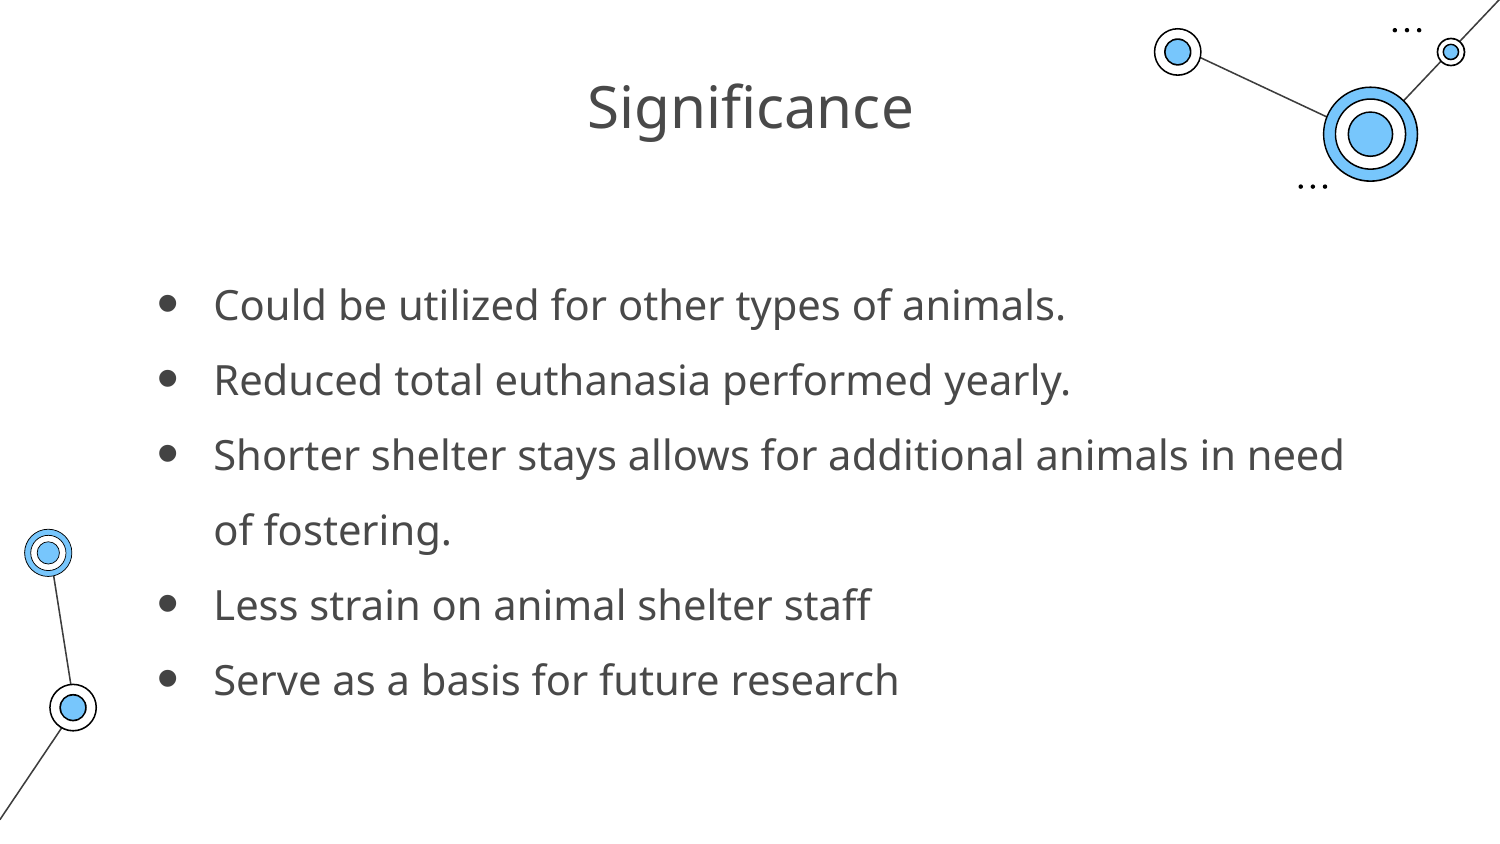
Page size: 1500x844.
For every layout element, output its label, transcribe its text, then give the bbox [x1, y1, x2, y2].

title Significance [415, 55, 1086, 150]
list Could be utilized for other types of animals. Reduced total euthanasia performed yearly. Shorter shelter stays allows for additional animals in need of fostering. Less strain on animal shelter staff Serve as a basis for future research [117, 188, 1382, 768]
